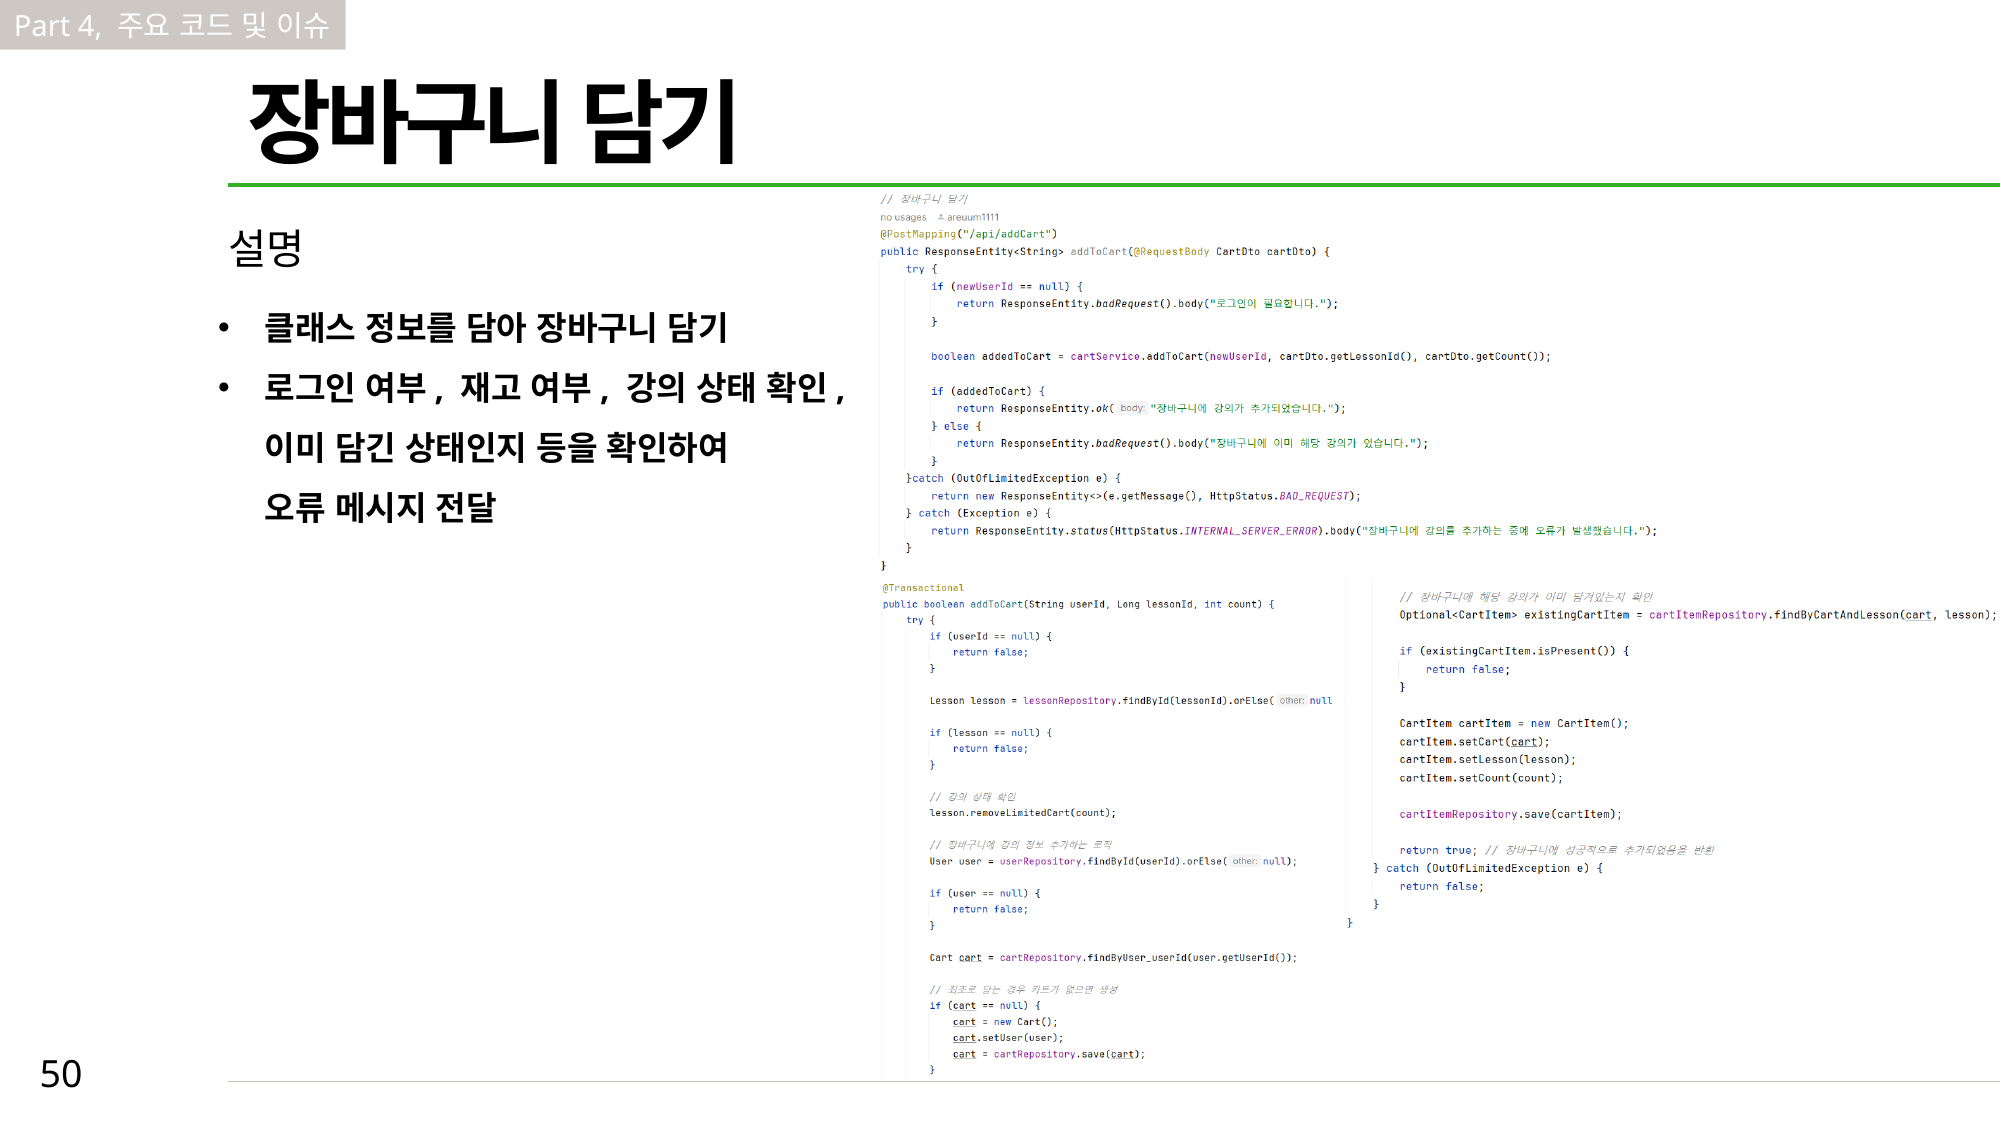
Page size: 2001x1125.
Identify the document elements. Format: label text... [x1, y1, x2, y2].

picture [879, 578, 2000, 1081]
text_box 장바구니 담기 [233, 56, 759, 182]
picture [867, 189, 1671, 574]
text_box 클래스 정보를 담아 장바구니 담기 로그인 여부, 재고 여부, 강의 상태 확인, 이미 담긴 상태인지 등을 확인하여 오류 메시지 전달 [203, 280, 861, 535]
text_box 설명 [213, 215, 321, 280]
text_box Part 4, 주요 코드 및 이슈 [0, 0, 346, 50]
